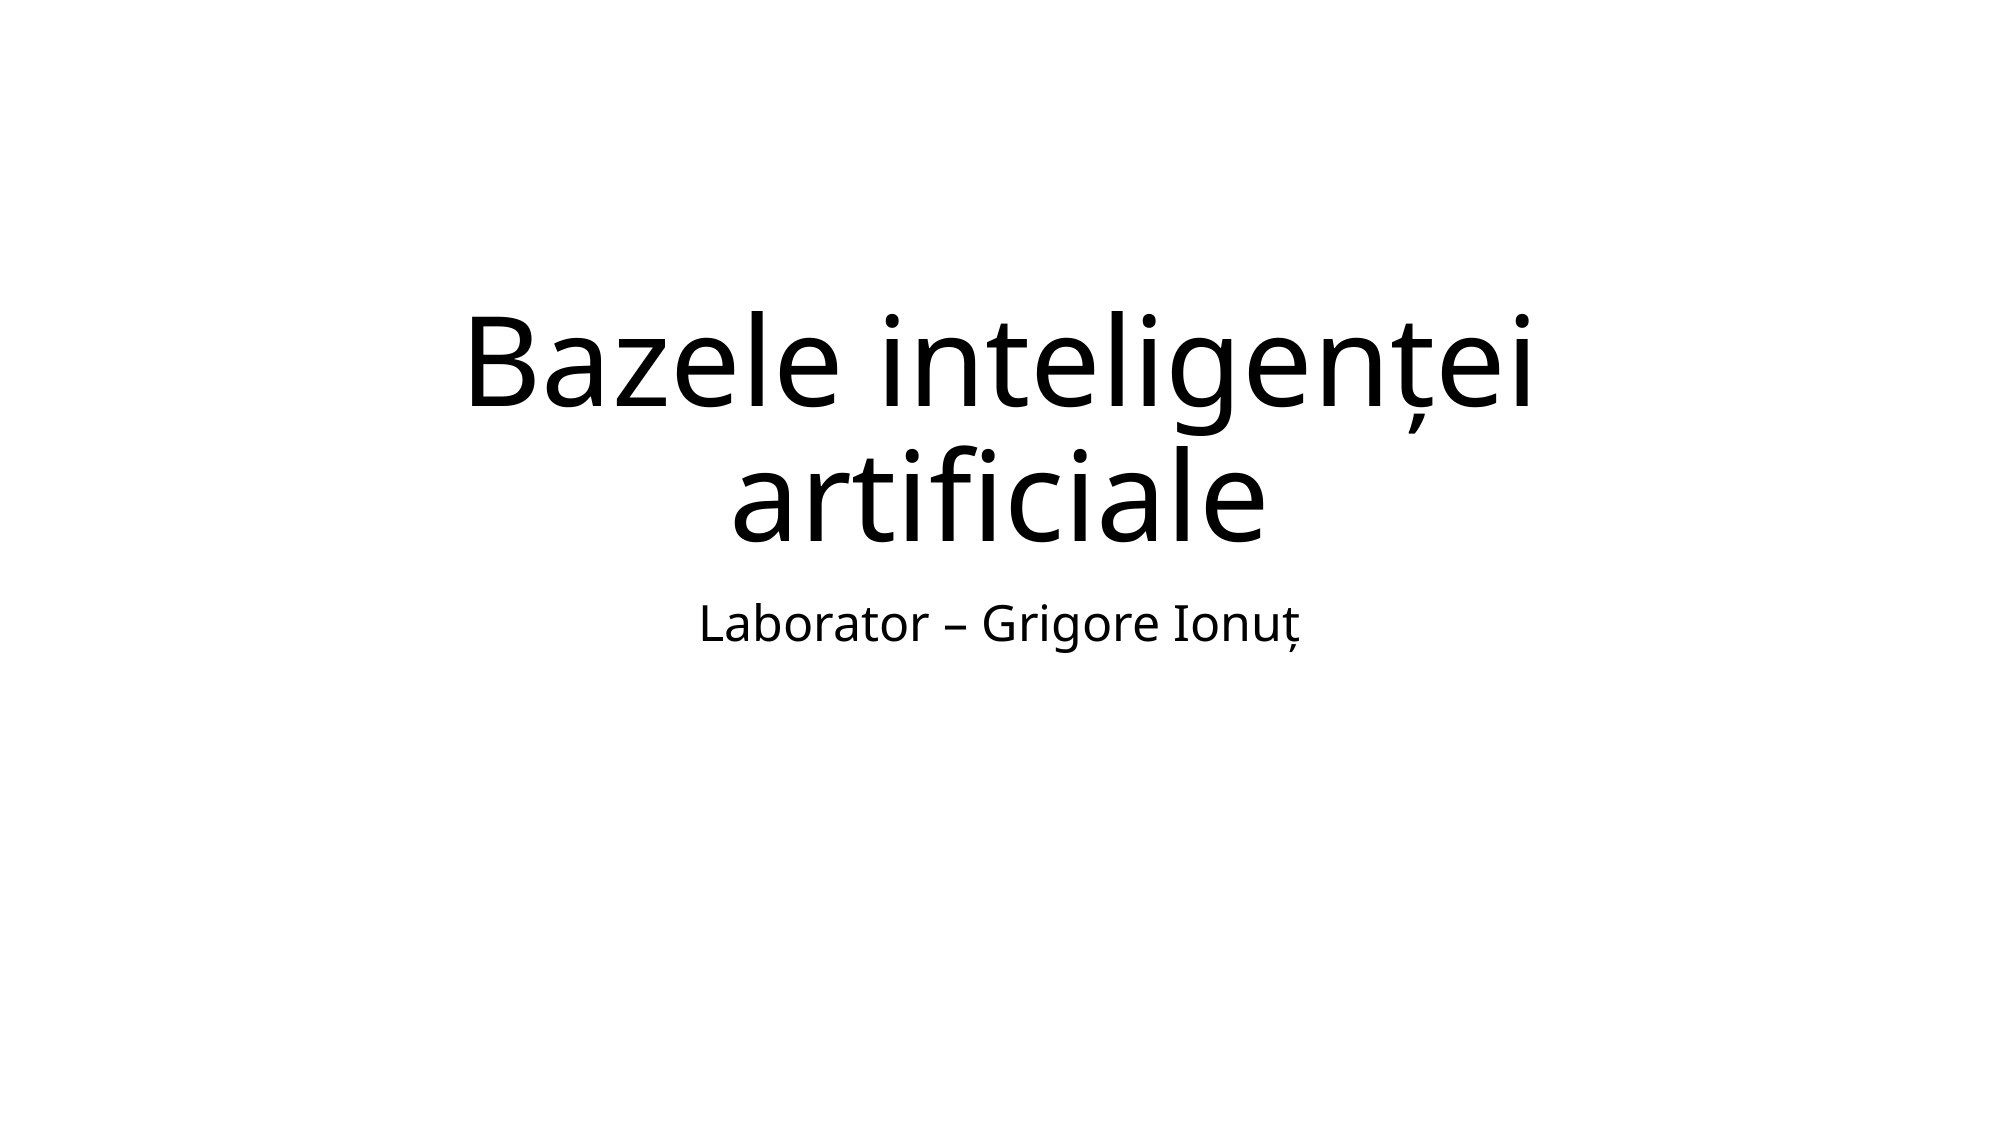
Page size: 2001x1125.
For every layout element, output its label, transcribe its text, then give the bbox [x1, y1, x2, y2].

subtitle Laborator – Grigore Ionuț [249, 590, 1750, 863]
title Bazele inteligenței artificiale [249, 184, 1750, 576]
